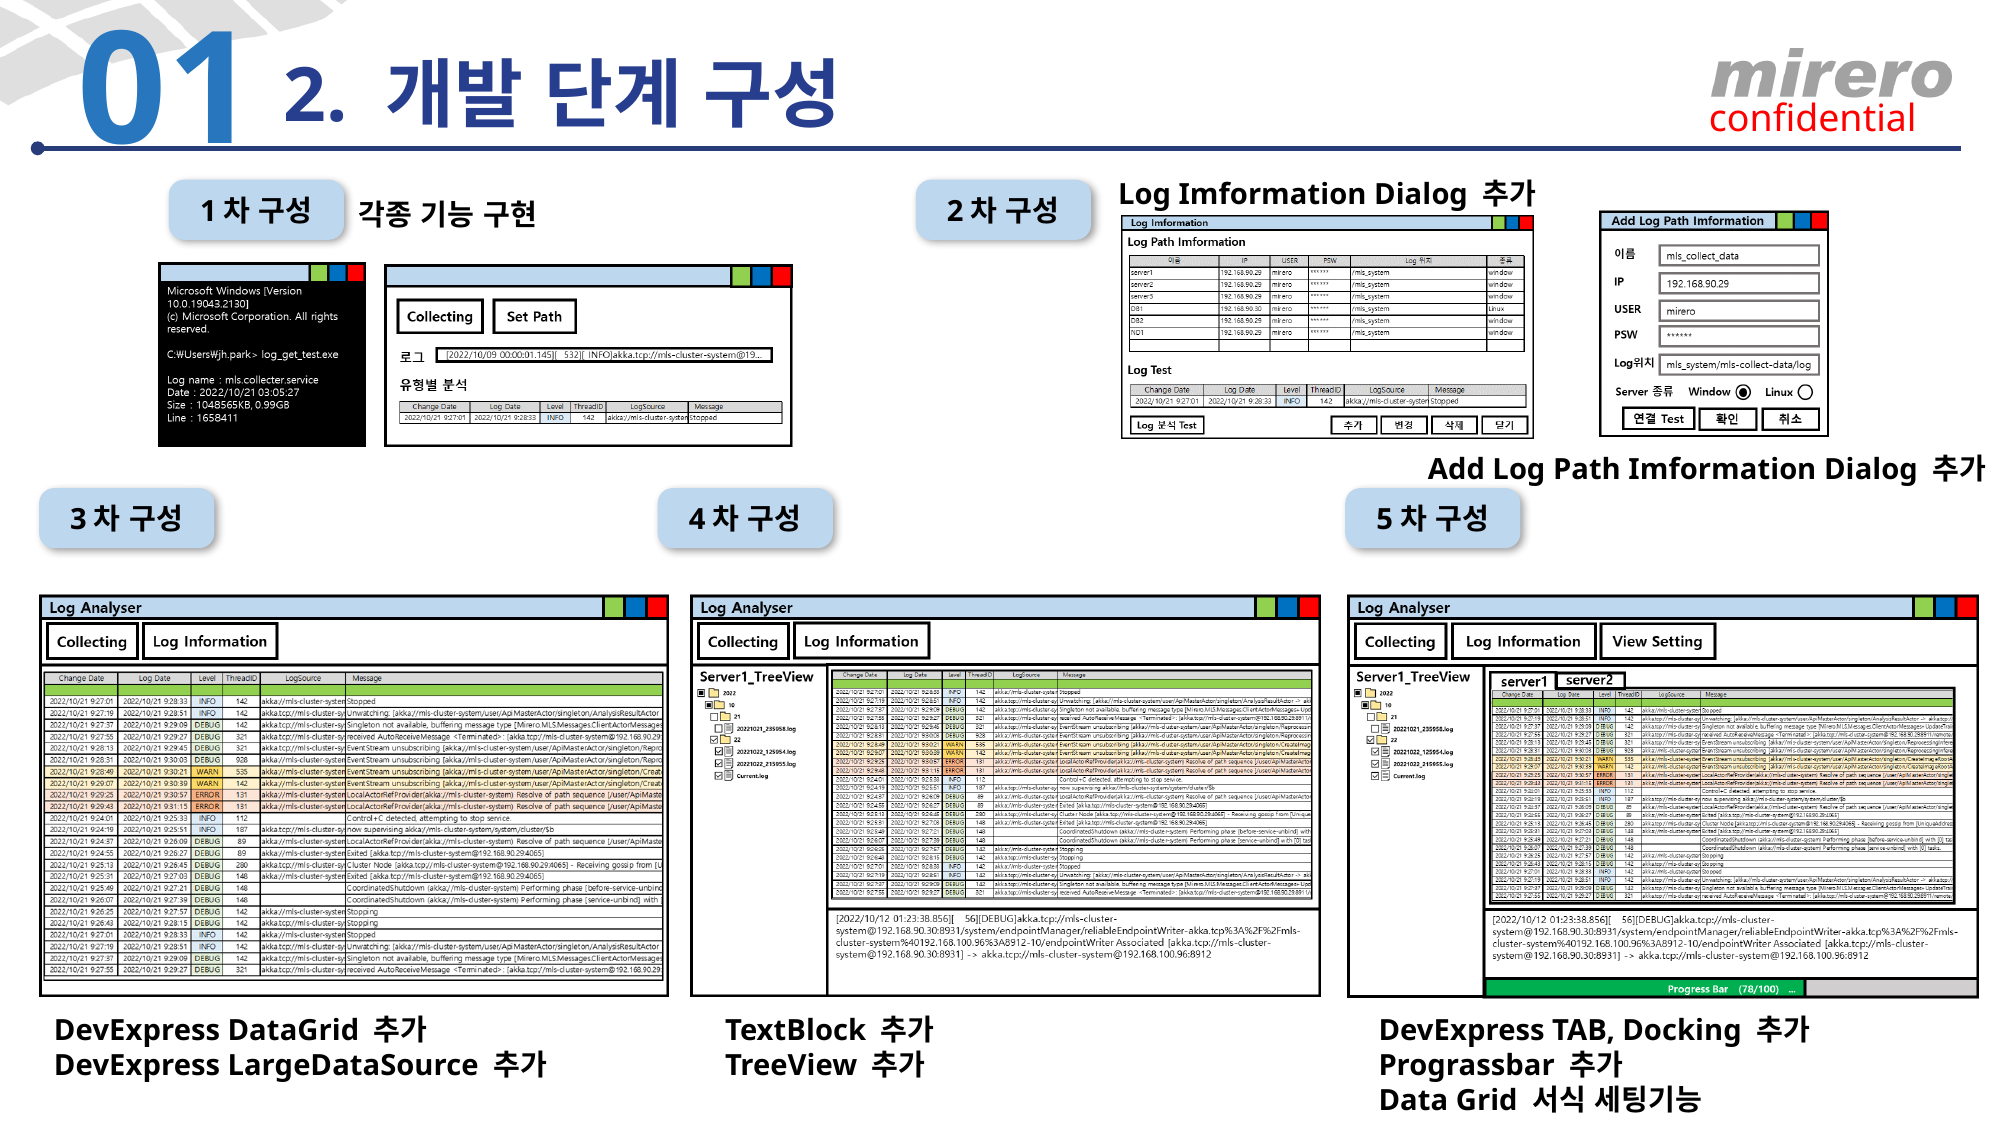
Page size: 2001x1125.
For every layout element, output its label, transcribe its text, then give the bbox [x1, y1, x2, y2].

text_box 5차 구성 [1344, 486, 1522, 550]
text_box 01 [78, 43, 268, 142]
text_box DevExpress TAB, Docking 추가 Prograssbar 추가 Data Grid 서식 세팅기능 [1363, 1003, 1947, 1124]
text_box DevExpress DataGrid 추가 DevExpress LargeDataSource 추가 [39, 1003, 675, 1089]
text_box 2. 개발 단계 구성 [268, 22, 2000, 173]
text_box 각종 기능 구현 [343, 189, 726, 239]
text_box 4차 구성 [656, 486, 834, 550]
picture [1120, 214, 1534, 439]
picture [39, 593, 669, 997]
picture [1599, 209, 1829, 437]
picture [690, 593, 1321, 997]
text_box Log Imformation Dialog 추가 [1103, 168, 1568, 219]
picture [0, 0, 534, 172]
text_box TextBlock 추가 TreeView 추가 [710, 1003, 1346, 1089]
text_box Add Log Path Imformation Dialog 추가 [1413, 442, 2000, 493]
picture [384, 264, 793, 448]
text_box 1차 구성 [167, 178, 344, 241]
text_box 2차 구성 [914, 178, 1093, 241]
picture [158, 262, 366, 448]
text_box 3차 구성 [38, 486, 216, 550]
picture [1347, 593, 1979, 1001]
